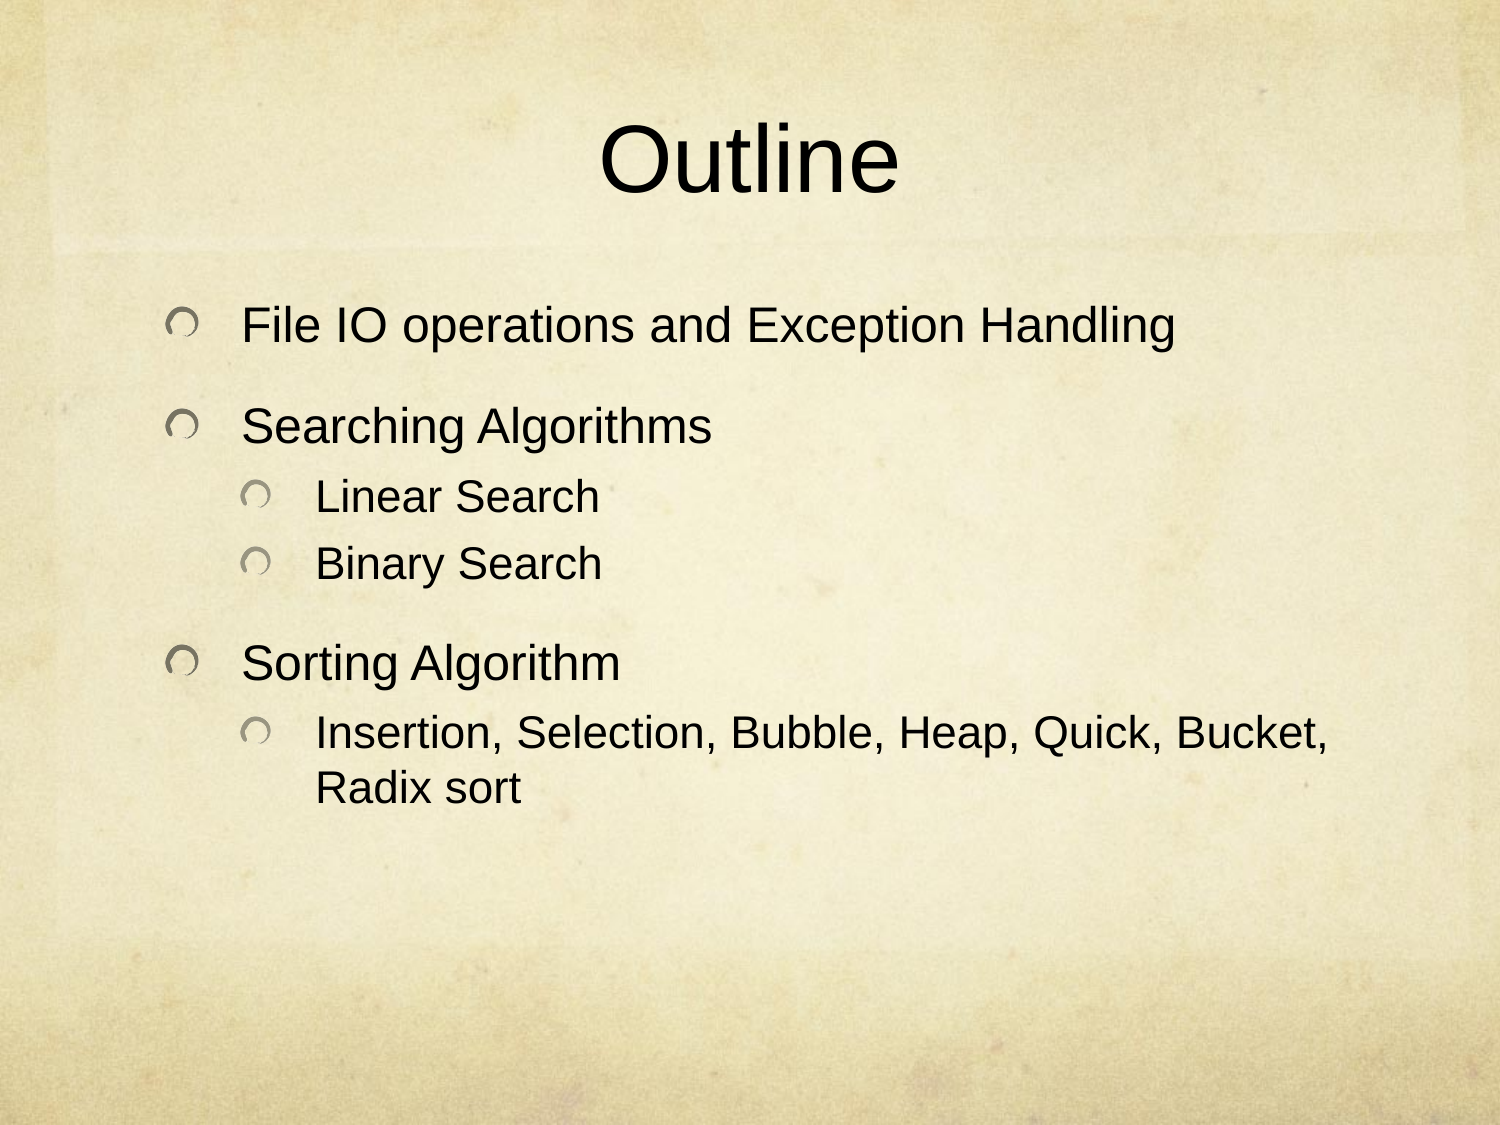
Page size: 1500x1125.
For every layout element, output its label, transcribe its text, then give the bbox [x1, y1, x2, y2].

title Outline [150, 82, 1350, 225]
list File IO operations and Exception Handling Searching Algorithms Linear Search Binary Search Sorting Algorithm Insertion, Selection, Bubble, Heap, Quick, Bucket, Radix sort [150, 284, 1350, 950]
picture [0, 0, 1500, 1125]
